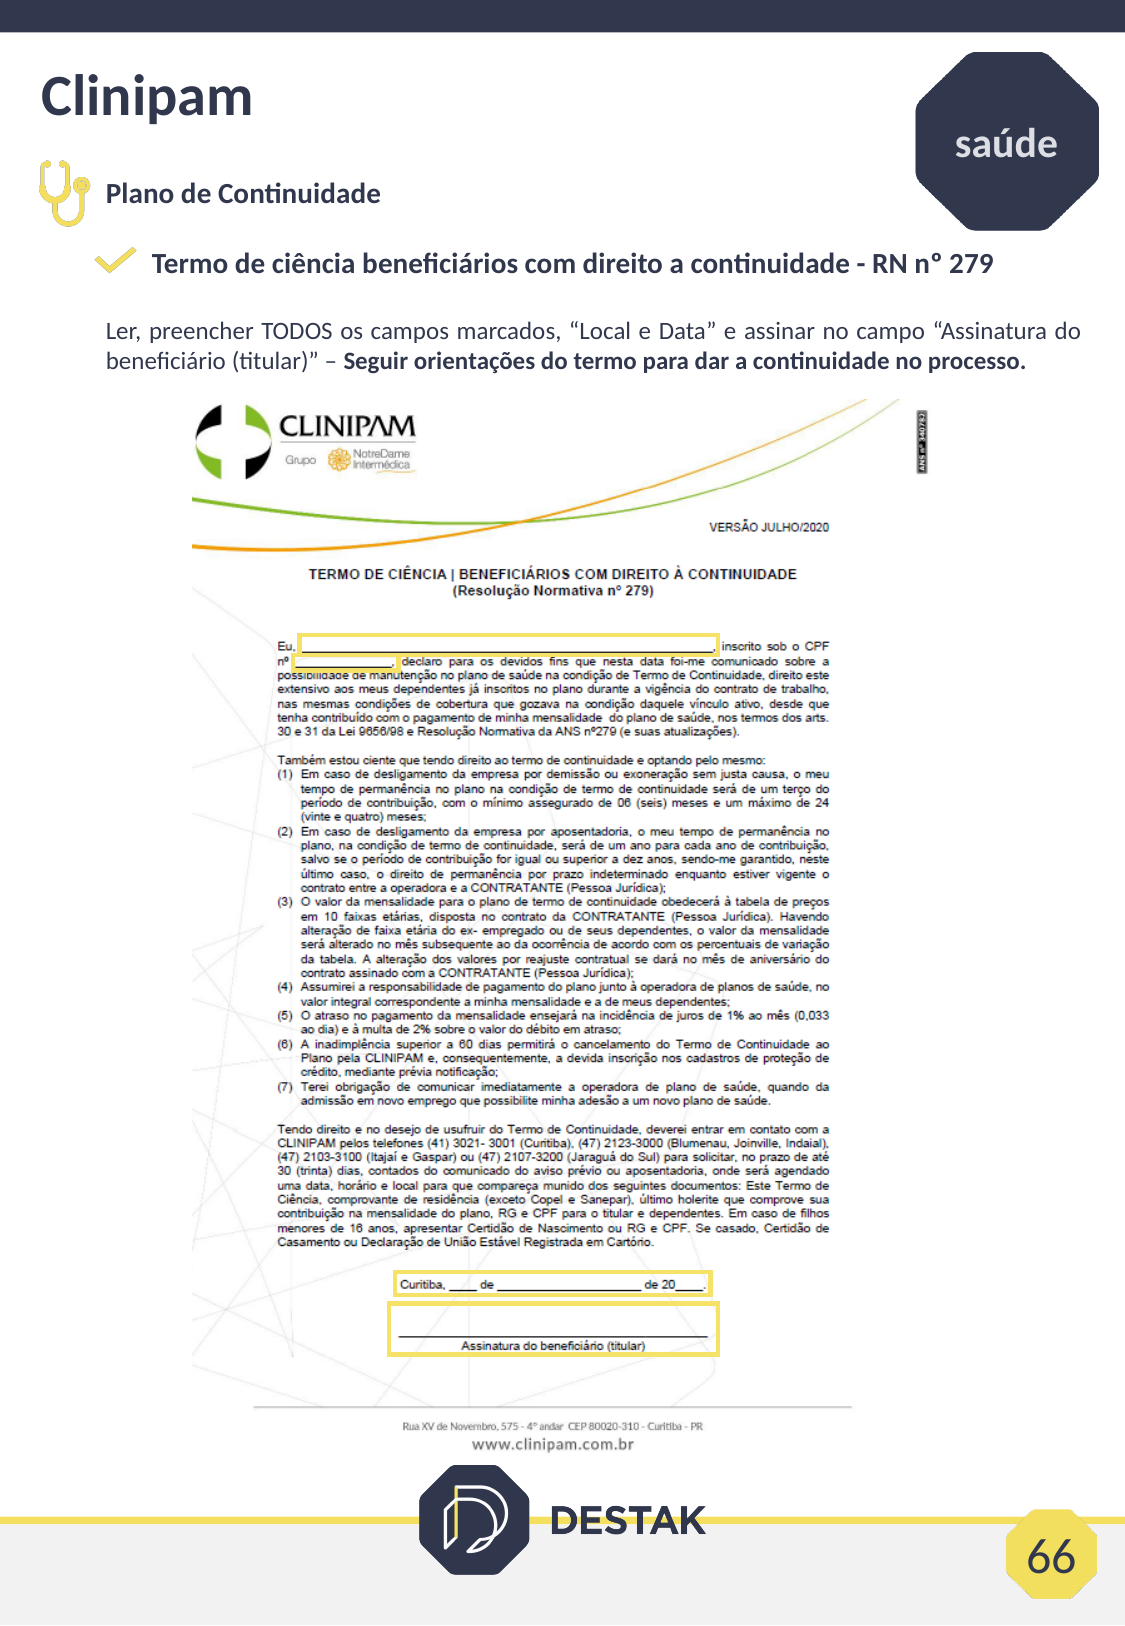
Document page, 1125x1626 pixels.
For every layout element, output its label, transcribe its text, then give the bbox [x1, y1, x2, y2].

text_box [192, 398, 933, 1459]
picture [1006, 1509, 1097, 1599]
picture [419, 1465, 706, 1575]
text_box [914, 51, 1099, 157]
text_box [29, 157, 1099, 385]
text_box Clinipam [26, 51, 862, 143]
